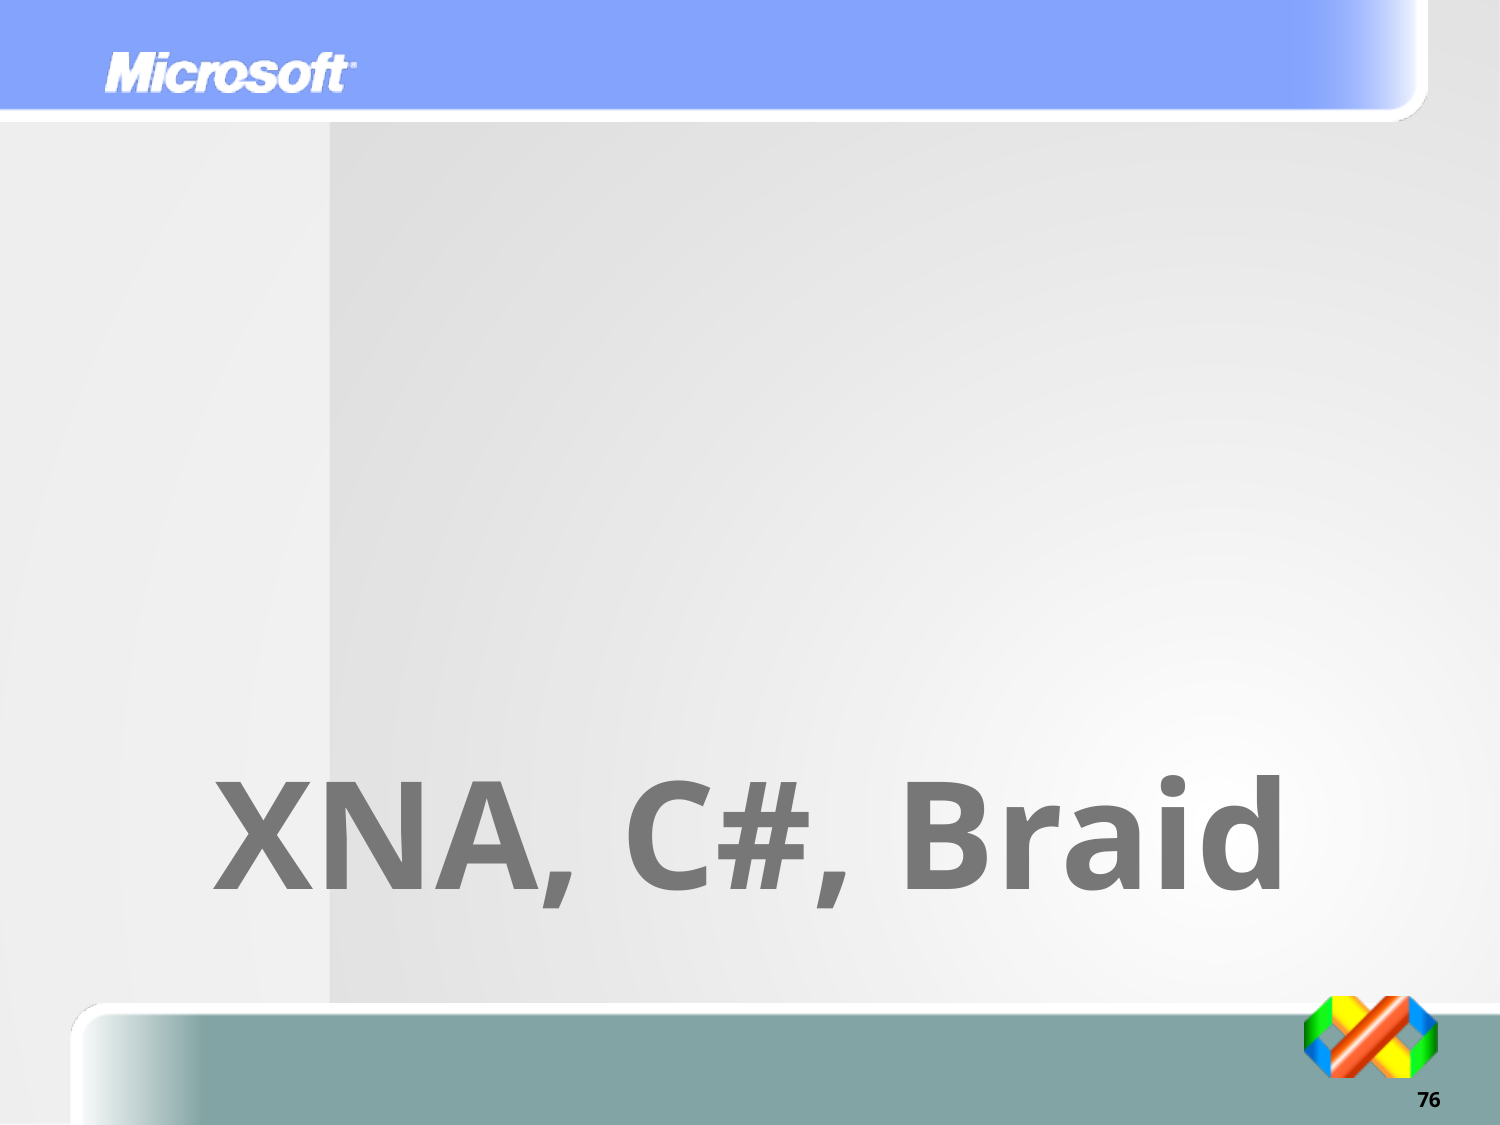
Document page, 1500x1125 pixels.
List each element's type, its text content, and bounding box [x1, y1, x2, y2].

list XNA, C#, Braid [114, 244, 1391, 928]
picture [0, 0, 1500, 1125]
